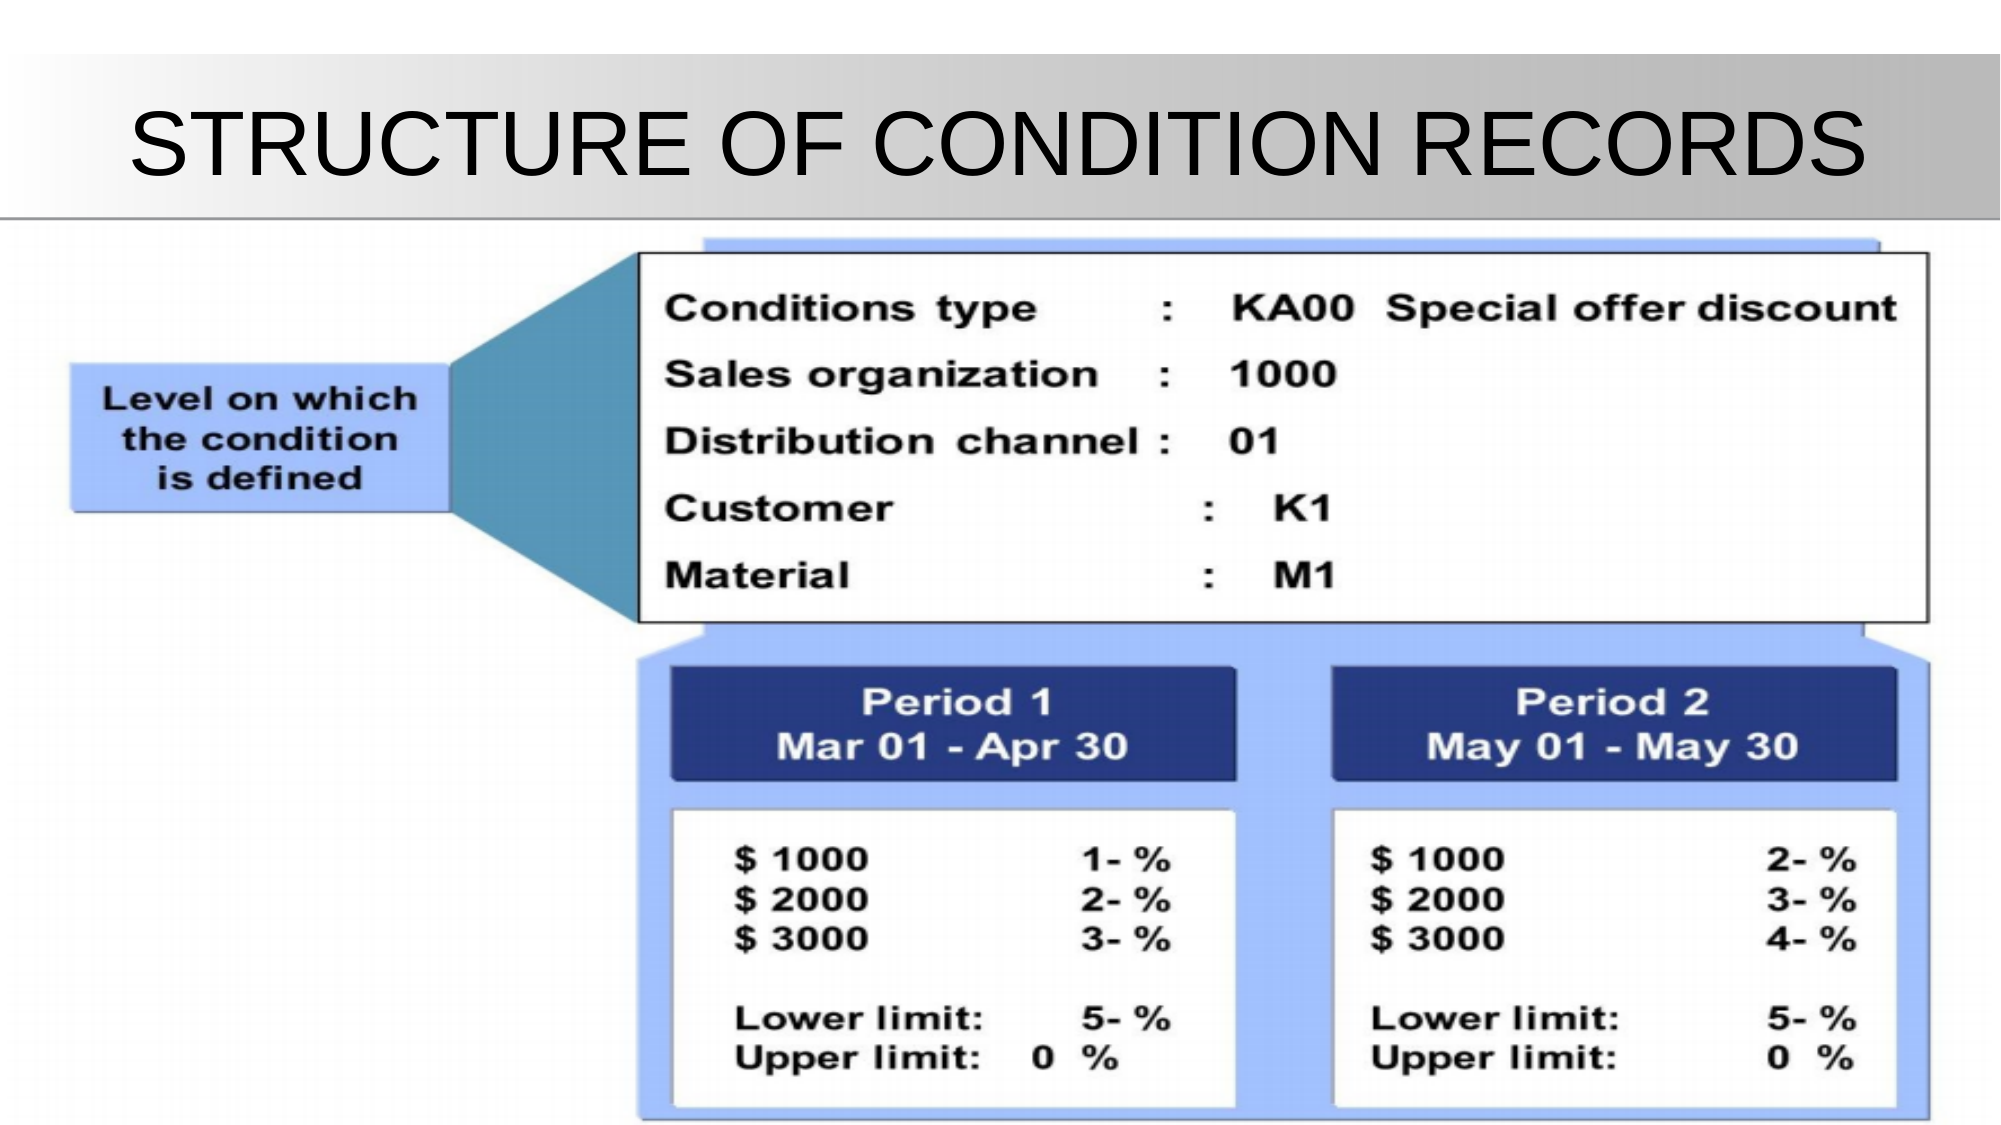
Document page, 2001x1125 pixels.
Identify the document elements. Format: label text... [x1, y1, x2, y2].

title STRUCTURE OF CONDITION RECORDS [99, 44, 1901, 217]
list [0, 217, 2000, 1125]
